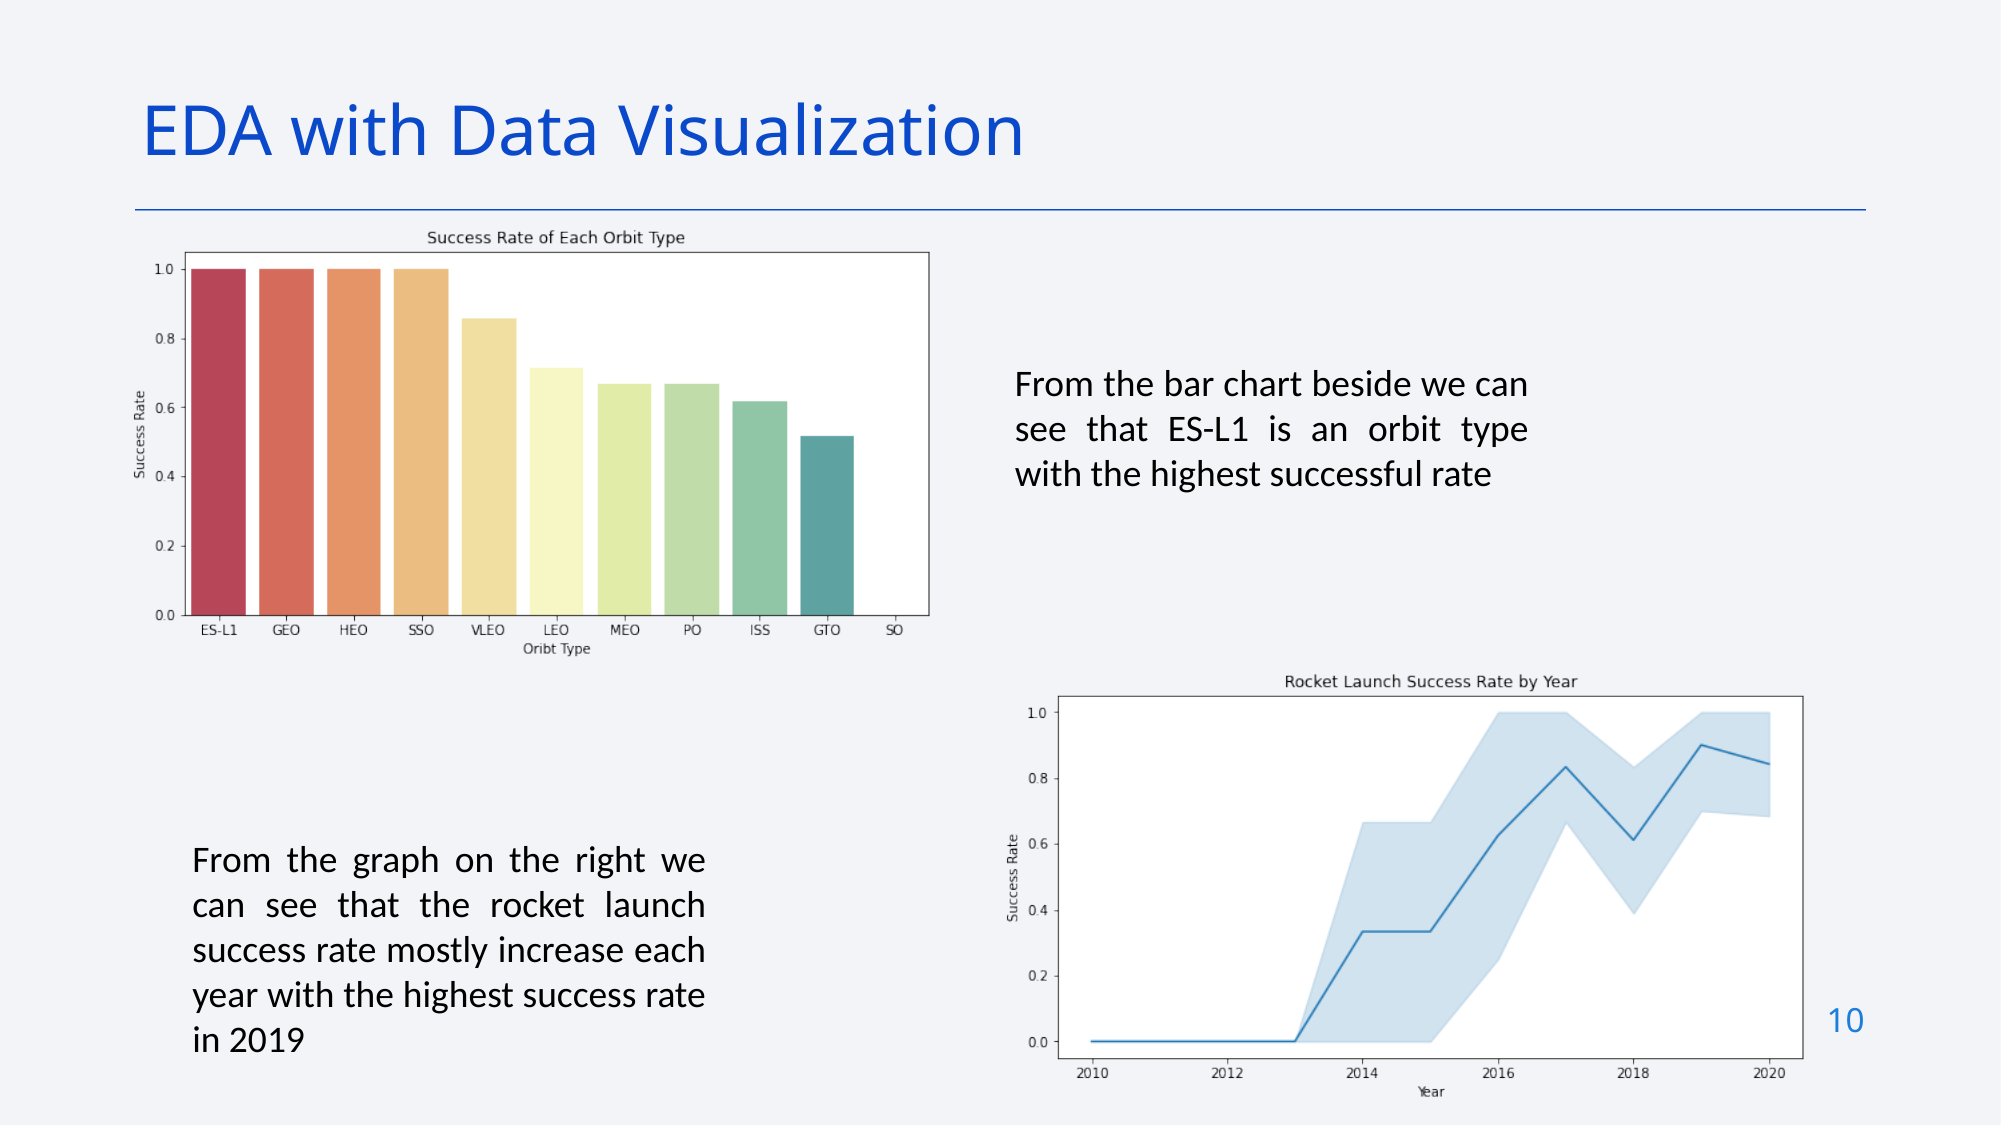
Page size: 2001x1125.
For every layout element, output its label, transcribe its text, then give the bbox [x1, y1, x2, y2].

text_box From the bar chart beside we can see that ES-L1 is an orbit type with the highest successful rate [999, 351, 1544, 502]
slide_number 10 [1812, 988, 1880, 1055]
picture [0, 0, 2001, 1125]
text_box From the graph on the right we can see that the rocket launch success rate mostly increase each year with the highest success rate in 2019 [177, 827, 722, 1068]
text_box EDA with Data Visualization [126, 88, 1852, 179]
